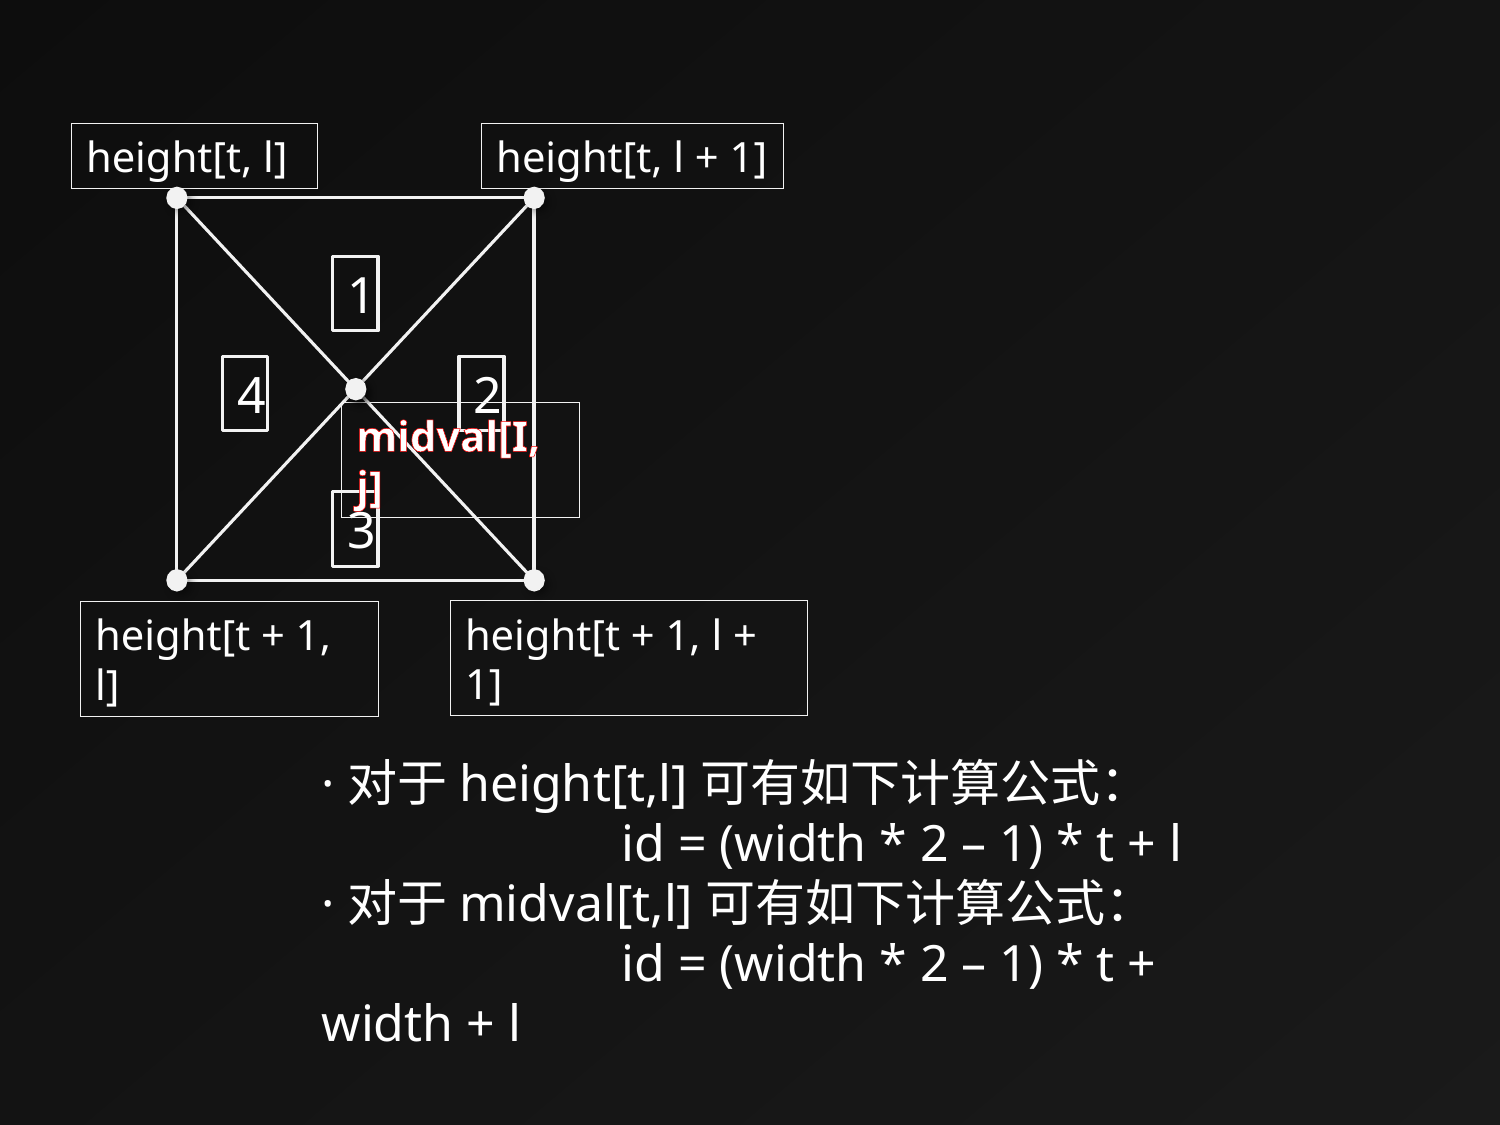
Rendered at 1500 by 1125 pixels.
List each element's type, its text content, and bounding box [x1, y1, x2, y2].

text_box ·对于height[t,l]可有如下计算公式： id = (width * 2 – 1) * t + l ·对于midval[t,l]可有如下计算公式： id = (width * 2 – 1) * t + width + l [306, 743, 1261, 1059]
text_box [71, 123, 808, 667]
